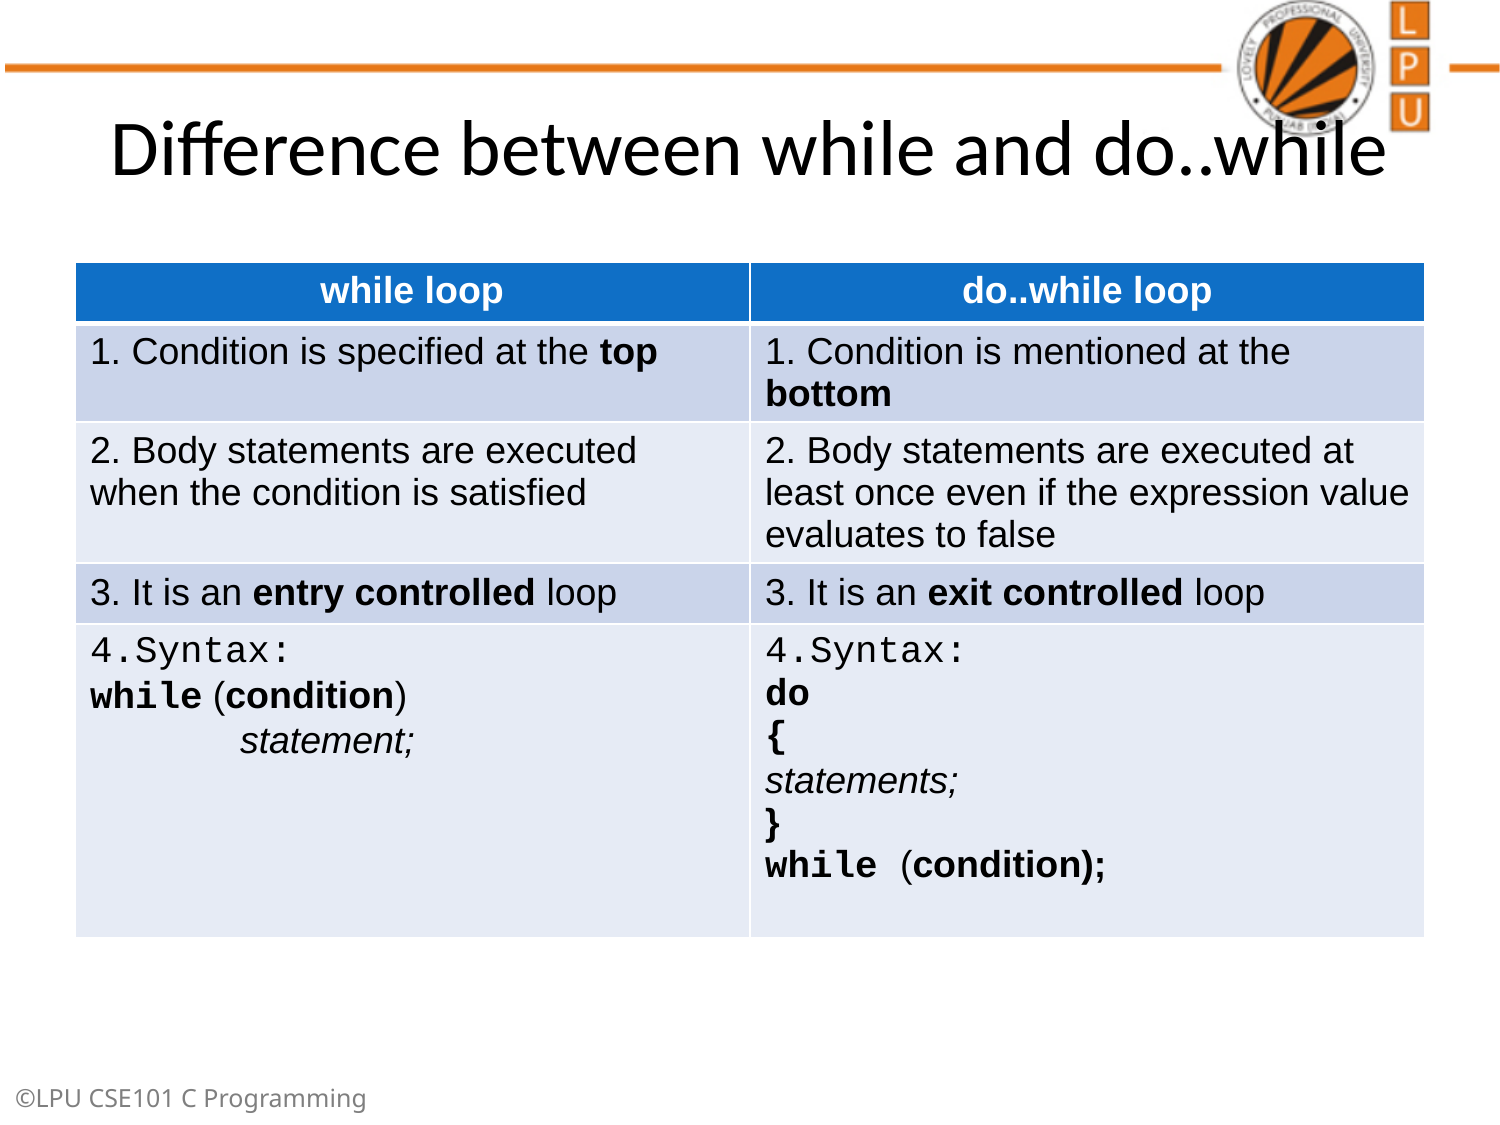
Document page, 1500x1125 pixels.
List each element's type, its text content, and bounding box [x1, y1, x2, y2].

table_cell 4.Syntax: do { statements; } while (condition); [751, 625, 1424, 937]
table_cell 4.Syntax: while (condition) statement; [76, 625, 749, 937]
table_cell 2. Body statements are executed when the condition is satisfied [76, 423, 749, 562]
table_cell 1. Condition is mentioned at the bottom [751, 326, 1424, 421]
table_cell 2. Body statements are executed at least once even if the expression value evaluates to false [751, 423, 1424, 562]
table_header do..while loop [751, 263, 1424, 321]
table_cell 1. Condition is specified at the top [76, 326, 749, 421]
table_header while loop [76, 263, 749, 321]
table_cell 3. It is an exit controlled loop [751, 564, 1424, 623]
title Difference between while and do..while [75, 50, 1425, 238]
table_cell 3. It is an entry controlled loop [76, 564, 749, 623]
picture [5, 0, 1500, 155]
